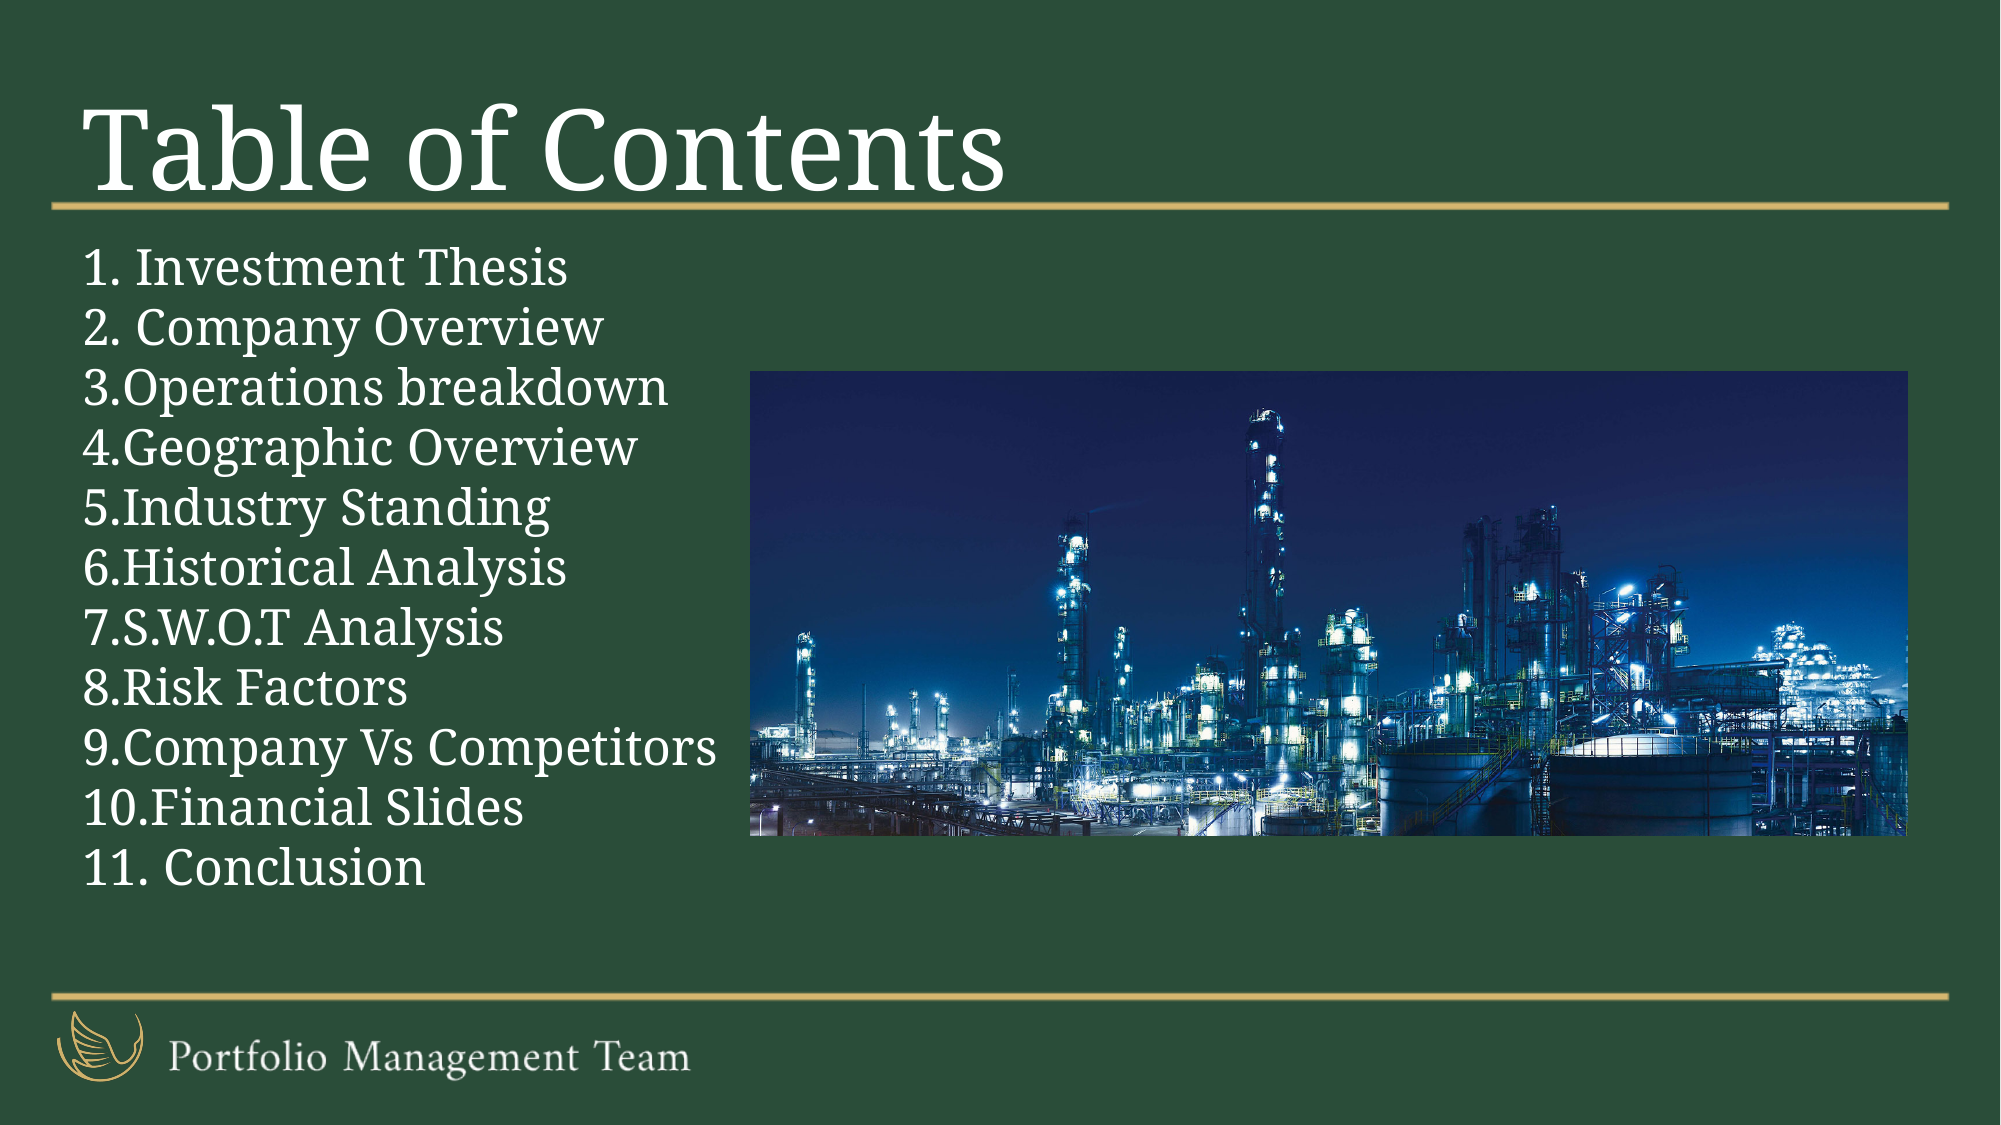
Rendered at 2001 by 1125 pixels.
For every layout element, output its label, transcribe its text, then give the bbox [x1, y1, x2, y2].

text_box Investment Thesis Company Overview Operations breakdown Geographic Overview Industry Standing Historical Analysis S.W.O.T Analysis Risk Factors Company Vs Competitors Financial Slides Conclusion [67, 228, 1099, 904]
picture [0, 0, 2001, 1125]
text_box Table of Contents [67, 70, 1100, 221]
